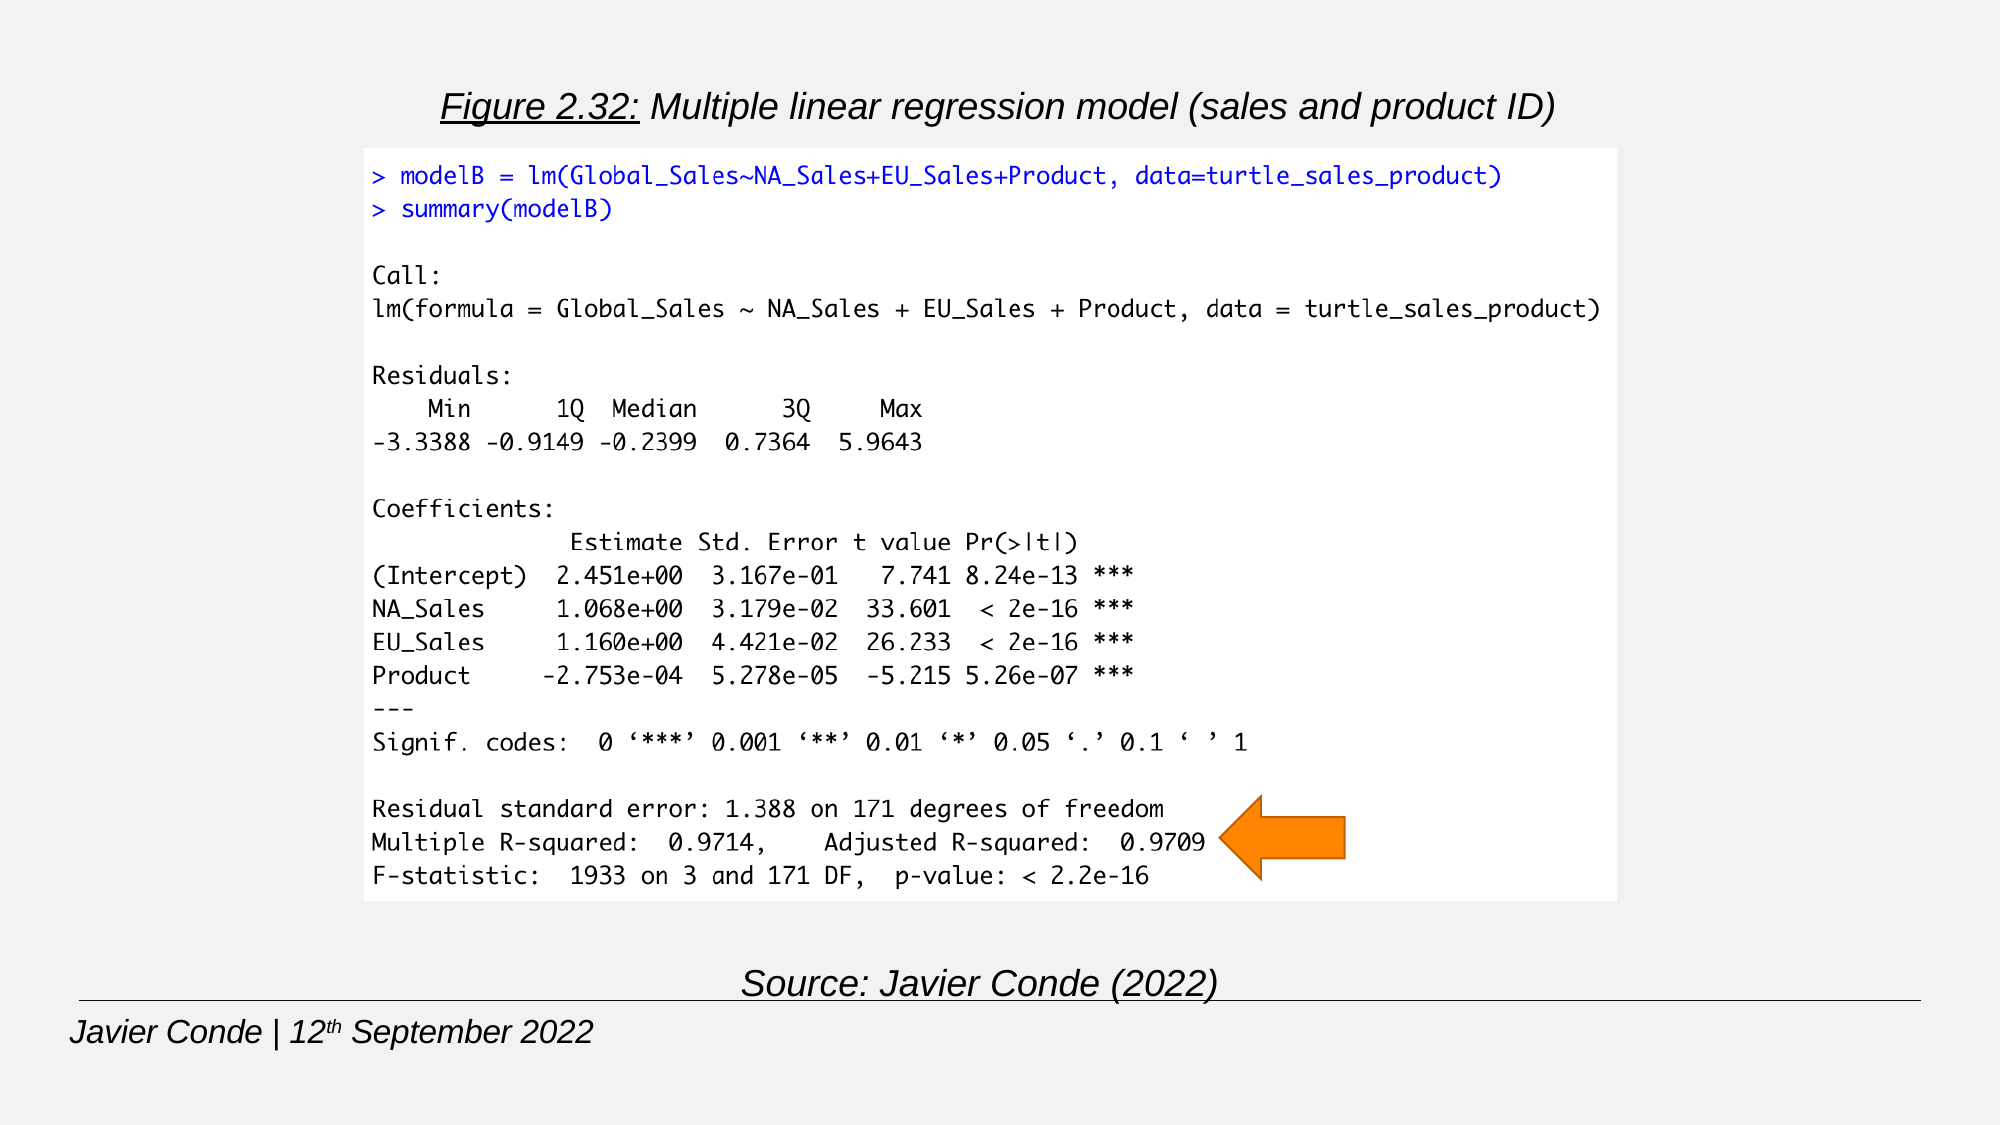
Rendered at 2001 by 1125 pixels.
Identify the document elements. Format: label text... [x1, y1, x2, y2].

picture [364, 148, 1617, 901]
text_box [56, 1005, 211, 1105]
picture [87, 1006, 180, 1098]
text_box Javier Conde | 12th September 2022 [69, 1006, 1913, 1125]
text_box Figure 2.32: Multiple linear regression model (sales and product ID) Source: Javier Conde (2022) [227, 51, 1732, 1006]
